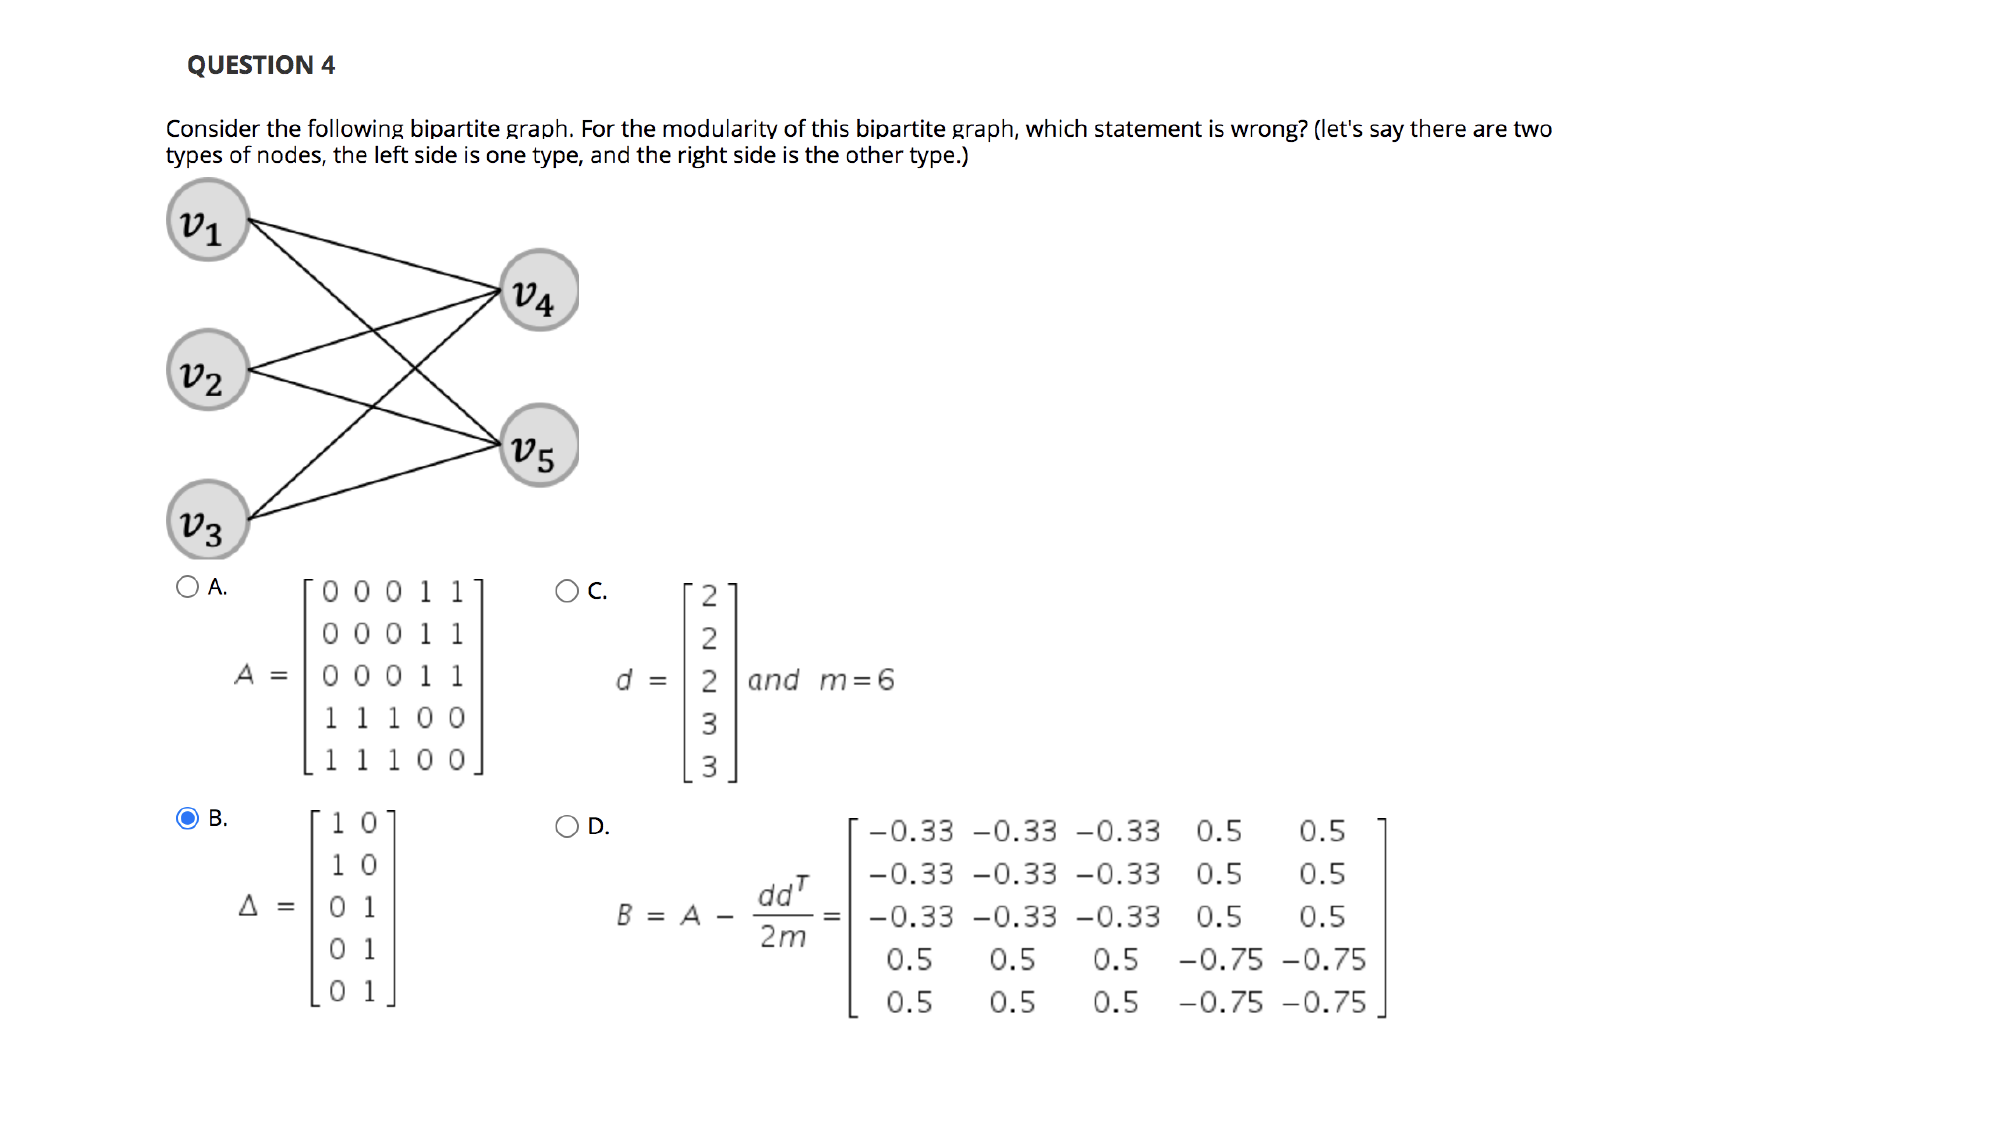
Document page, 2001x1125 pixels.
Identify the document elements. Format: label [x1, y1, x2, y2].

picture [111, 47, 1655, 1054]
